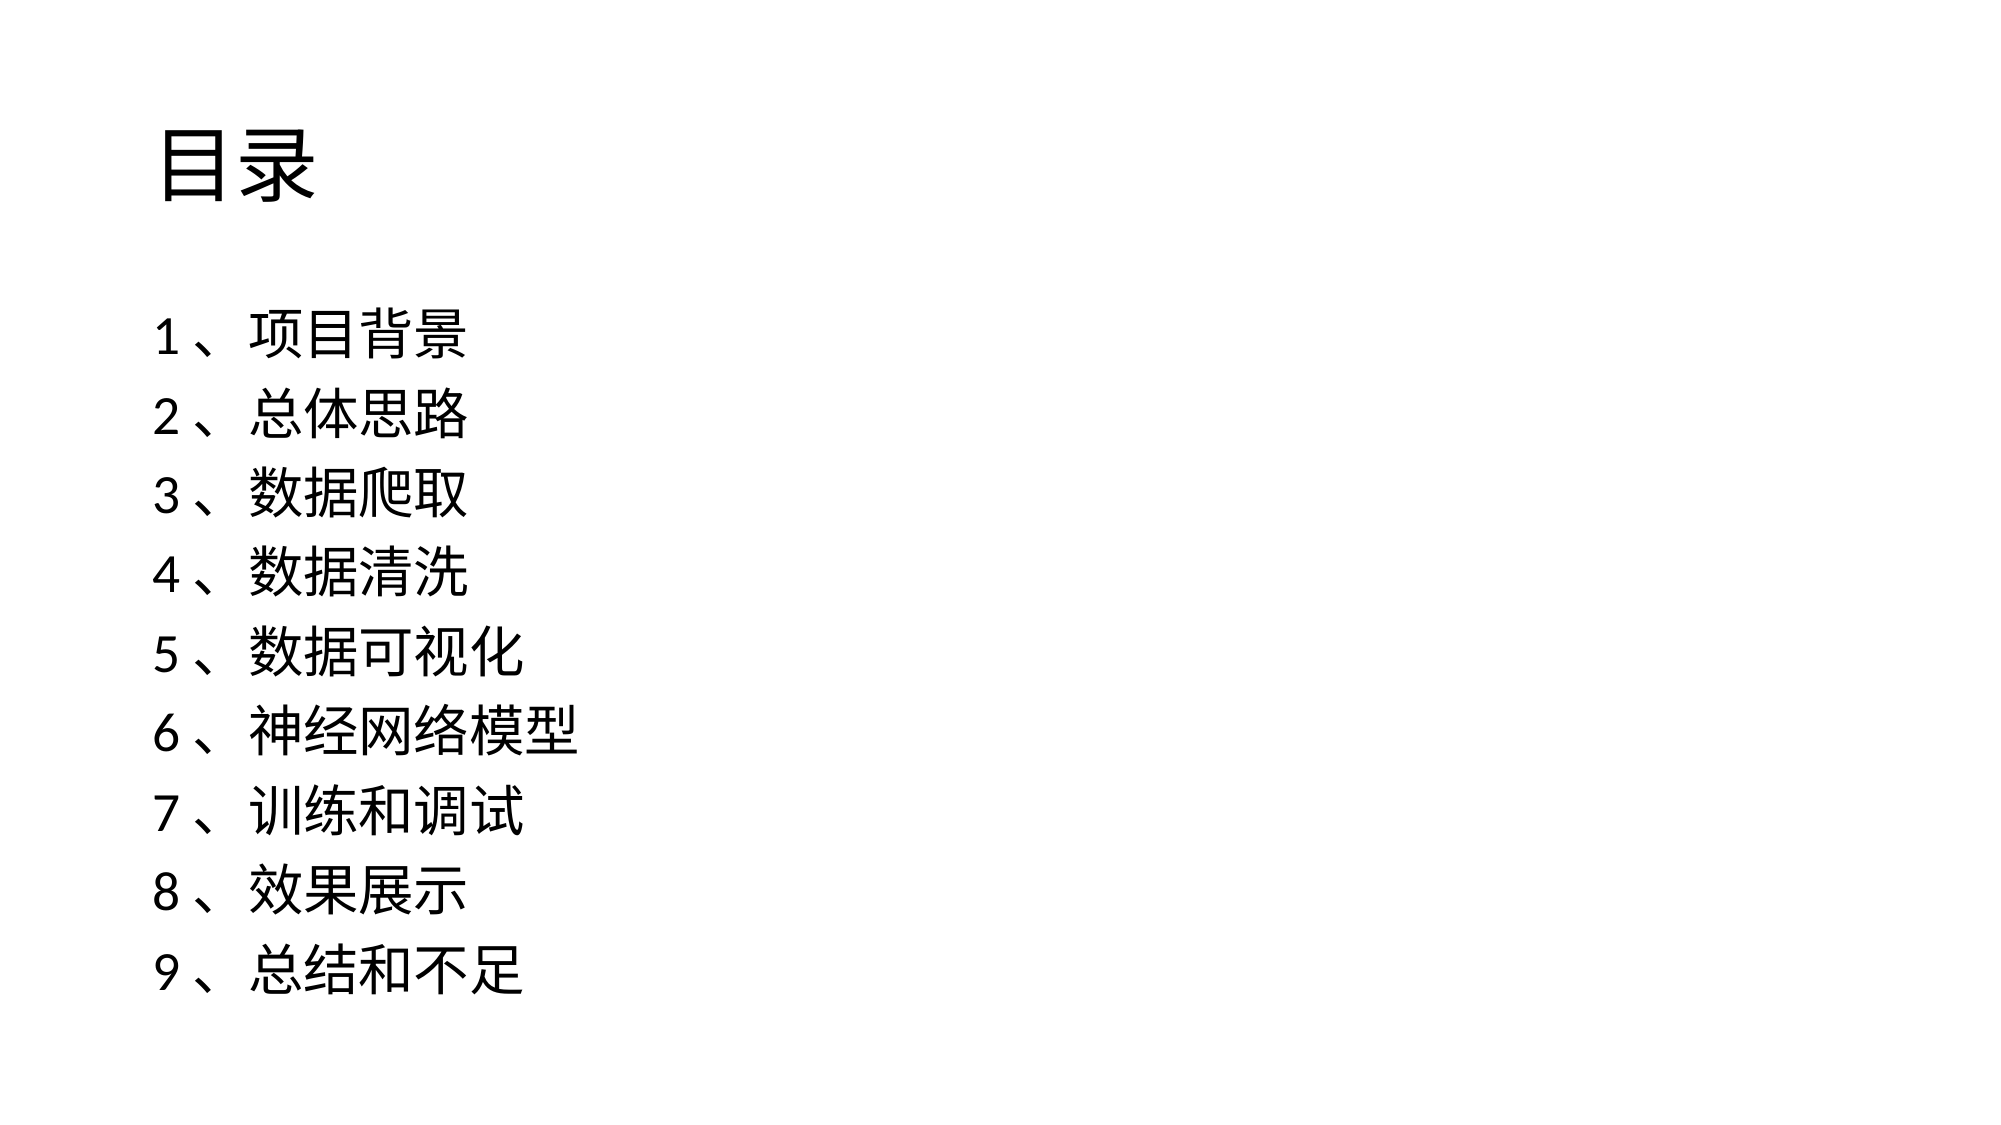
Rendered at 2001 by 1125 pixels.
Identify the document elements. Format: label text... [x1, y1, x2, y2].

title 目录 [137, 59, 1863, 278]
list 1、项目背景 2、总体思路 3、数据爬取 4、数据清洗 5、数据可视化 6、神经网络模型 7、训练和调试 8、效果展示 9、总结和不足 [137, 299, 1863, 1014]
